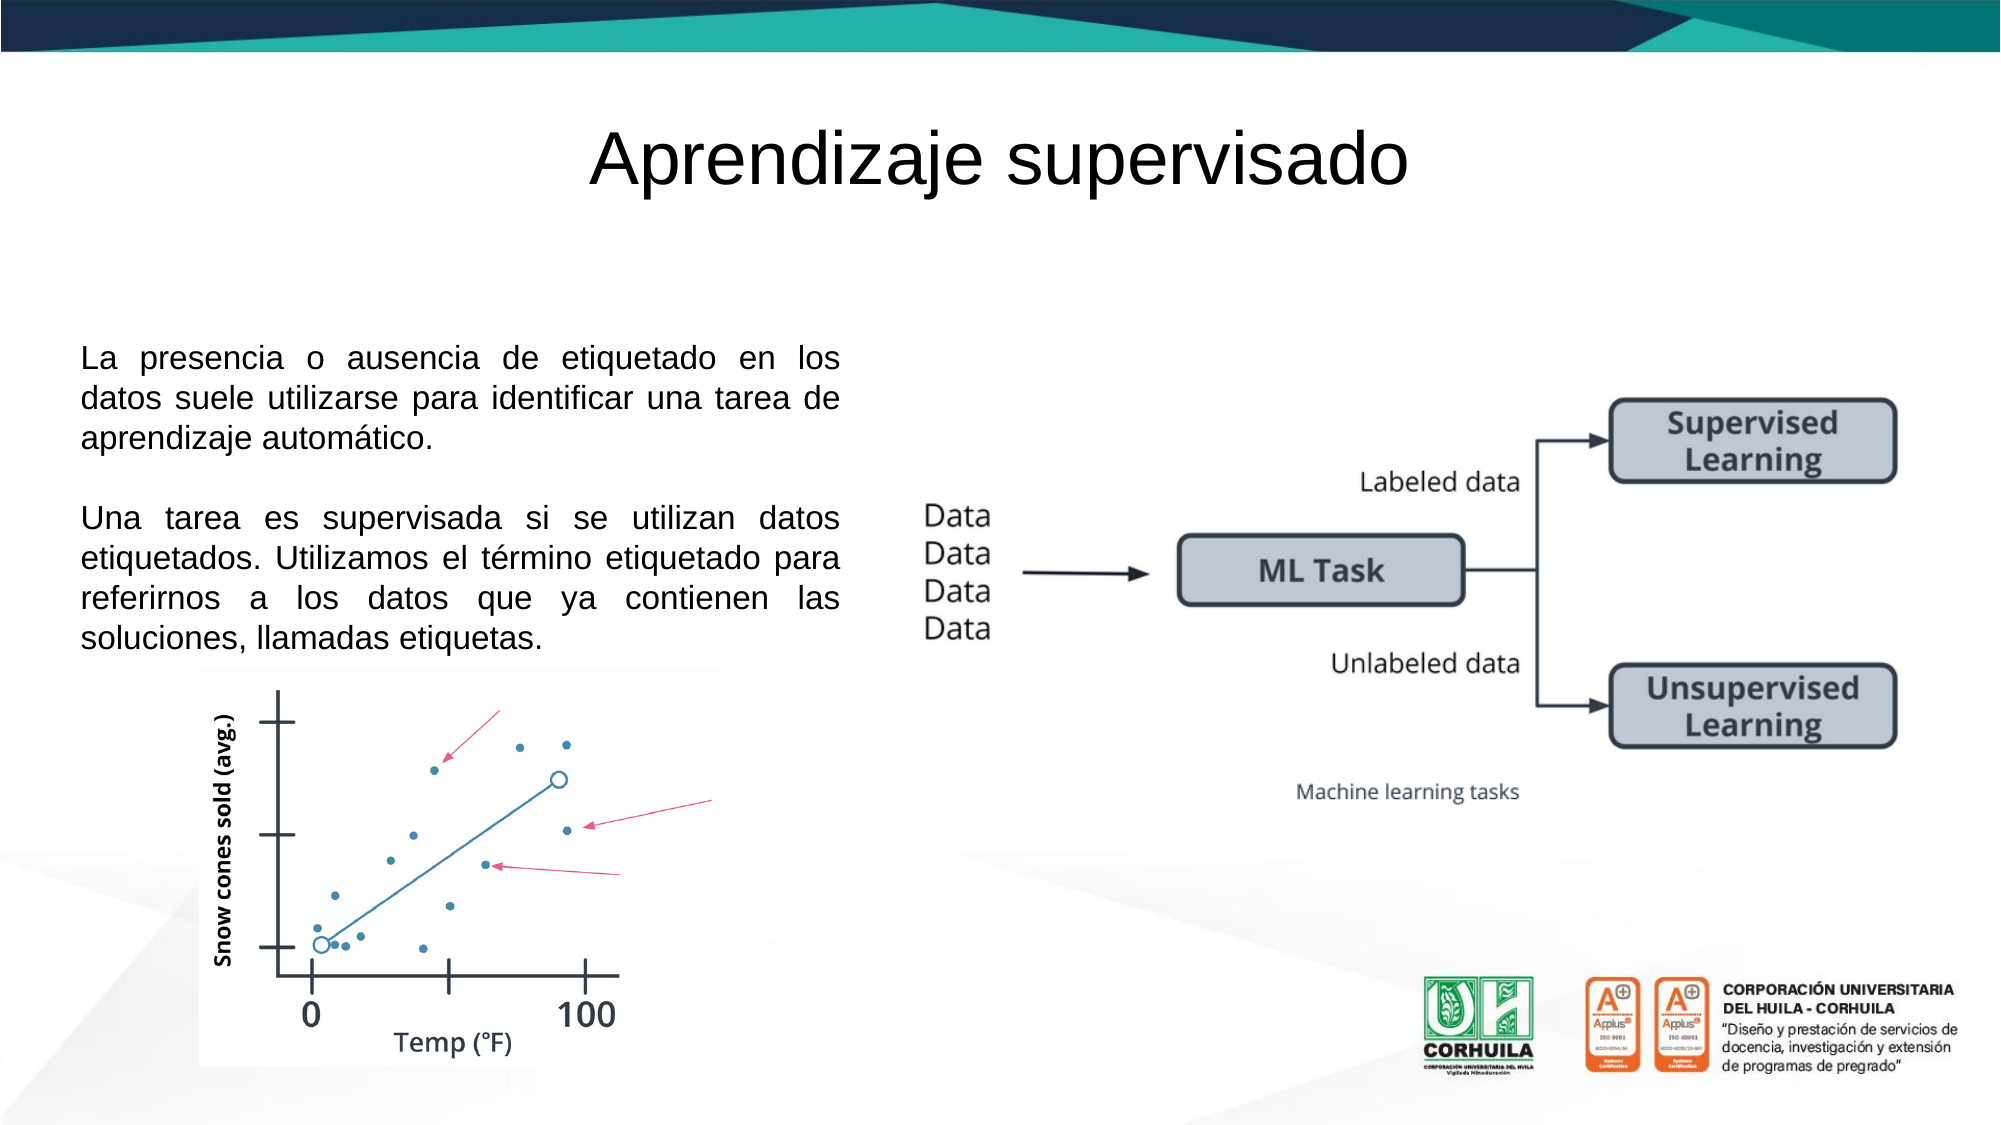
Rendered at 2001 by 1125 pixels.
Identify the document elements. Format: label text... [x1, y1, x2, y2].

text_box Aprendizaje supervisado [360, 101, 1640, 207]
text_box La presencia o ausencia de etiquetado en los datos suele utilizarse para identificar una tarea de aprendizaje automático. Una tarea es supervisada si se utilizan datos etiquetados. Utilizamos el término etiquetado para referirnos a los datos que ya contienen las soluciones, llamadas etiquetas. [65, 329, 857, 664]
picture [0, 0, 2000, 1125]
